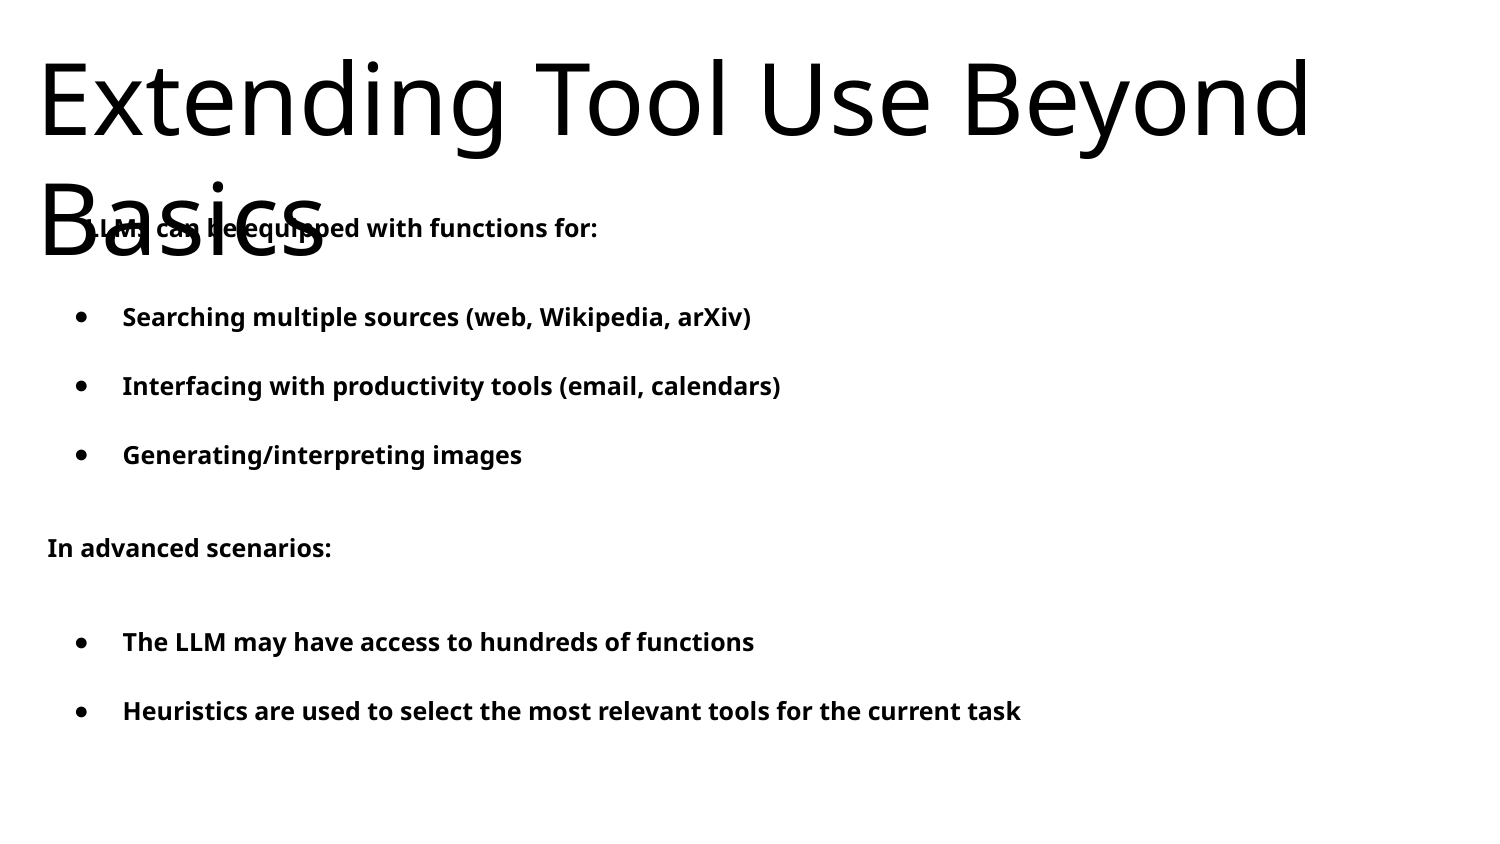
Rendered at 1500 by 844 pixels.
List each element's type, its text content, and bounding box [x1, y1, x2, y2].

text_box Extending Tool Use Beyond Basics [21, 20, 1479, 411]
text_box LLMs can be equipped with functions for: Searching multiple sources (web, Wikipedia, arXiv) Interfacing with productivity tools (email, calendars) Generating/interpreting images In advanced scenarios: The LLM may have access to hundreds of functions Heuristics are used to select the most relevant tools for the current task [32, 197, 1500, 796]
